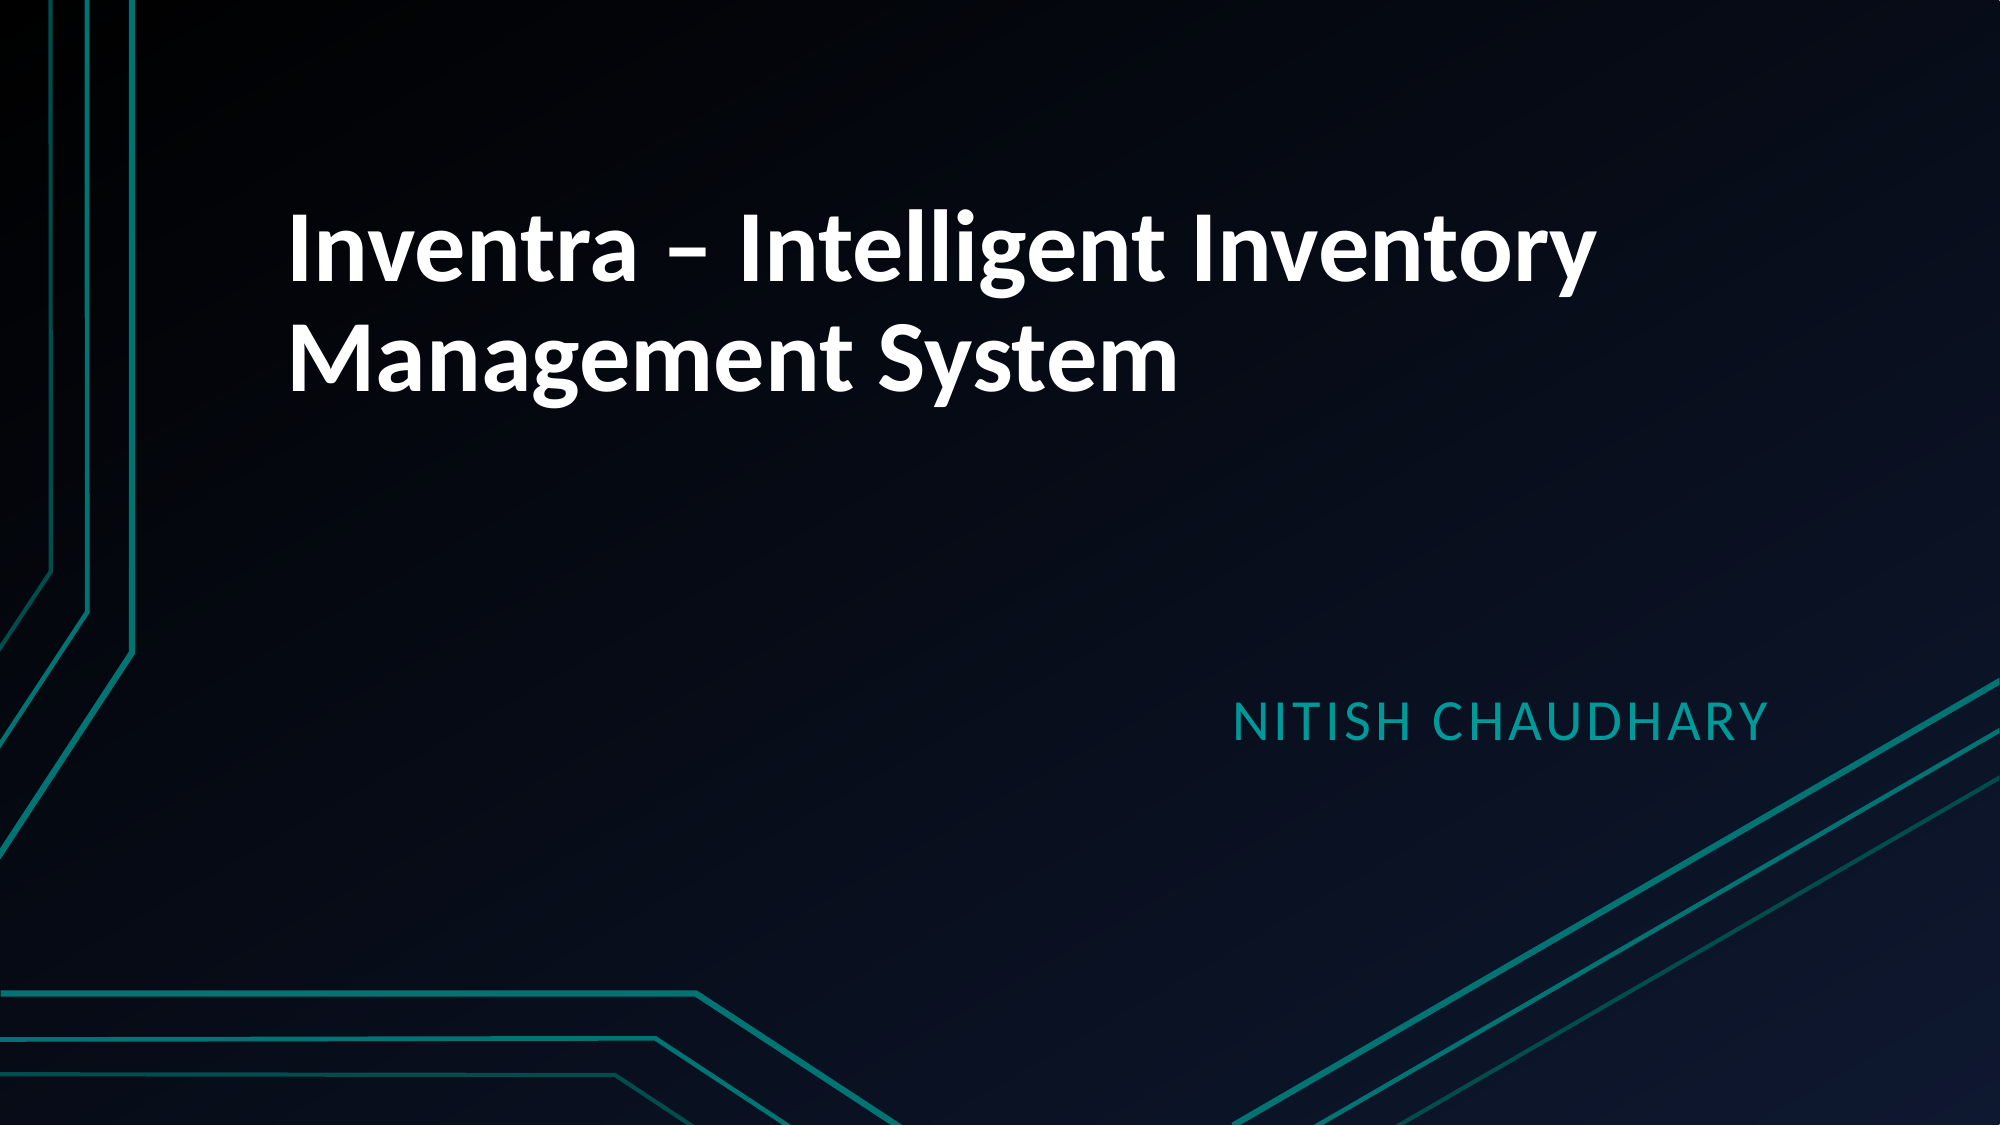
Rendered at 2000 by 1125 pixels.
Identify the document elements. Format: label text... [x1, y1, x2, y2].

title Inventra – Intelligent Inventory Management System [266, 95, 1700, 424]
subtitle NITISH CHAUDHARY [1212, 680, 1816, 767]
